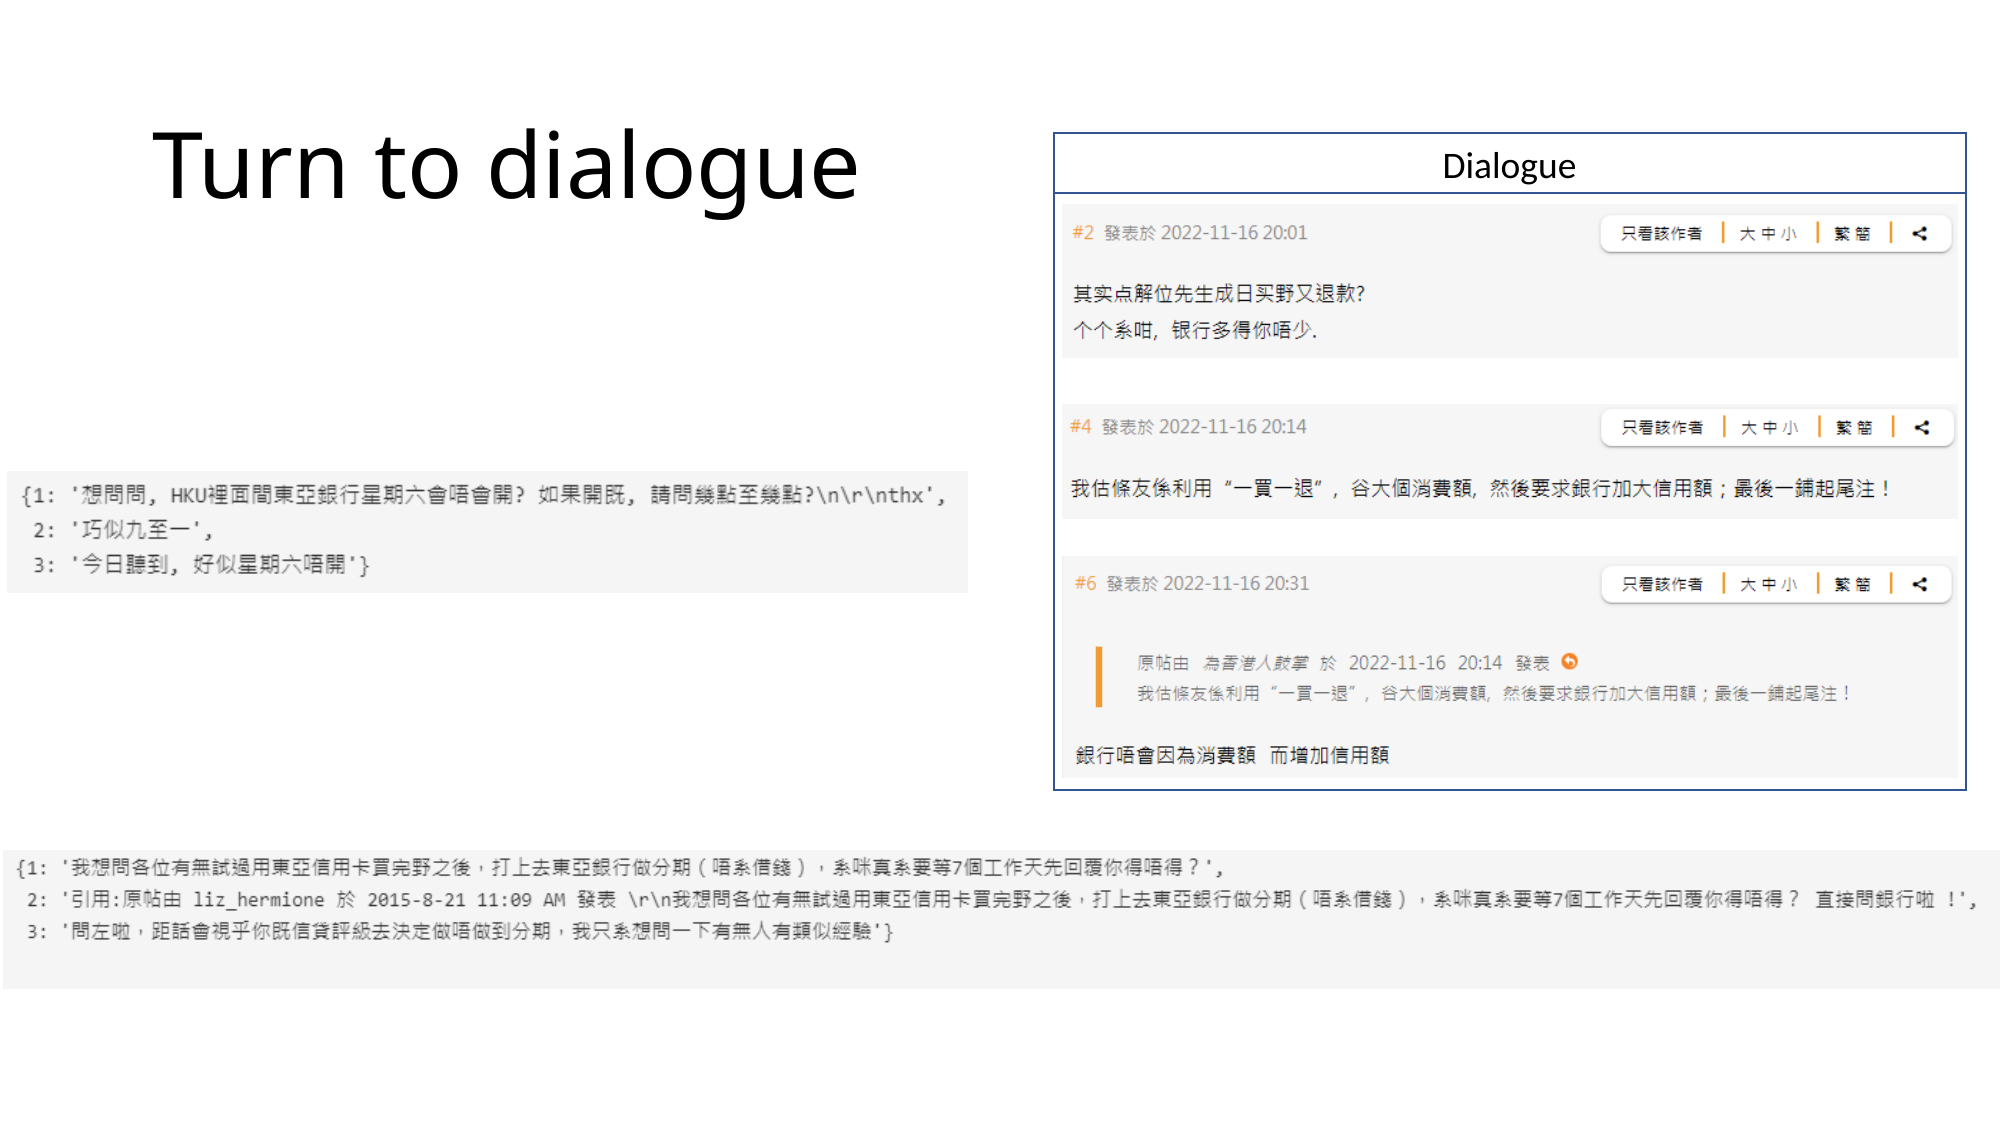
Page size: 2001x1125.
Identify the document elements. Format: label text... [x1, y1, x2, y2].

picture [1062, 404, 1958, 519]
text_box [1053, 132, 1967, 791]
picture [1062, 204, 1958, 358]
picture [7, 471, 968, 593]
picture [3, 850, 2000, 989]
picture [1062, 556, 1958, 778]
title Turn to dialogue [137, 59, 1863, 278]
